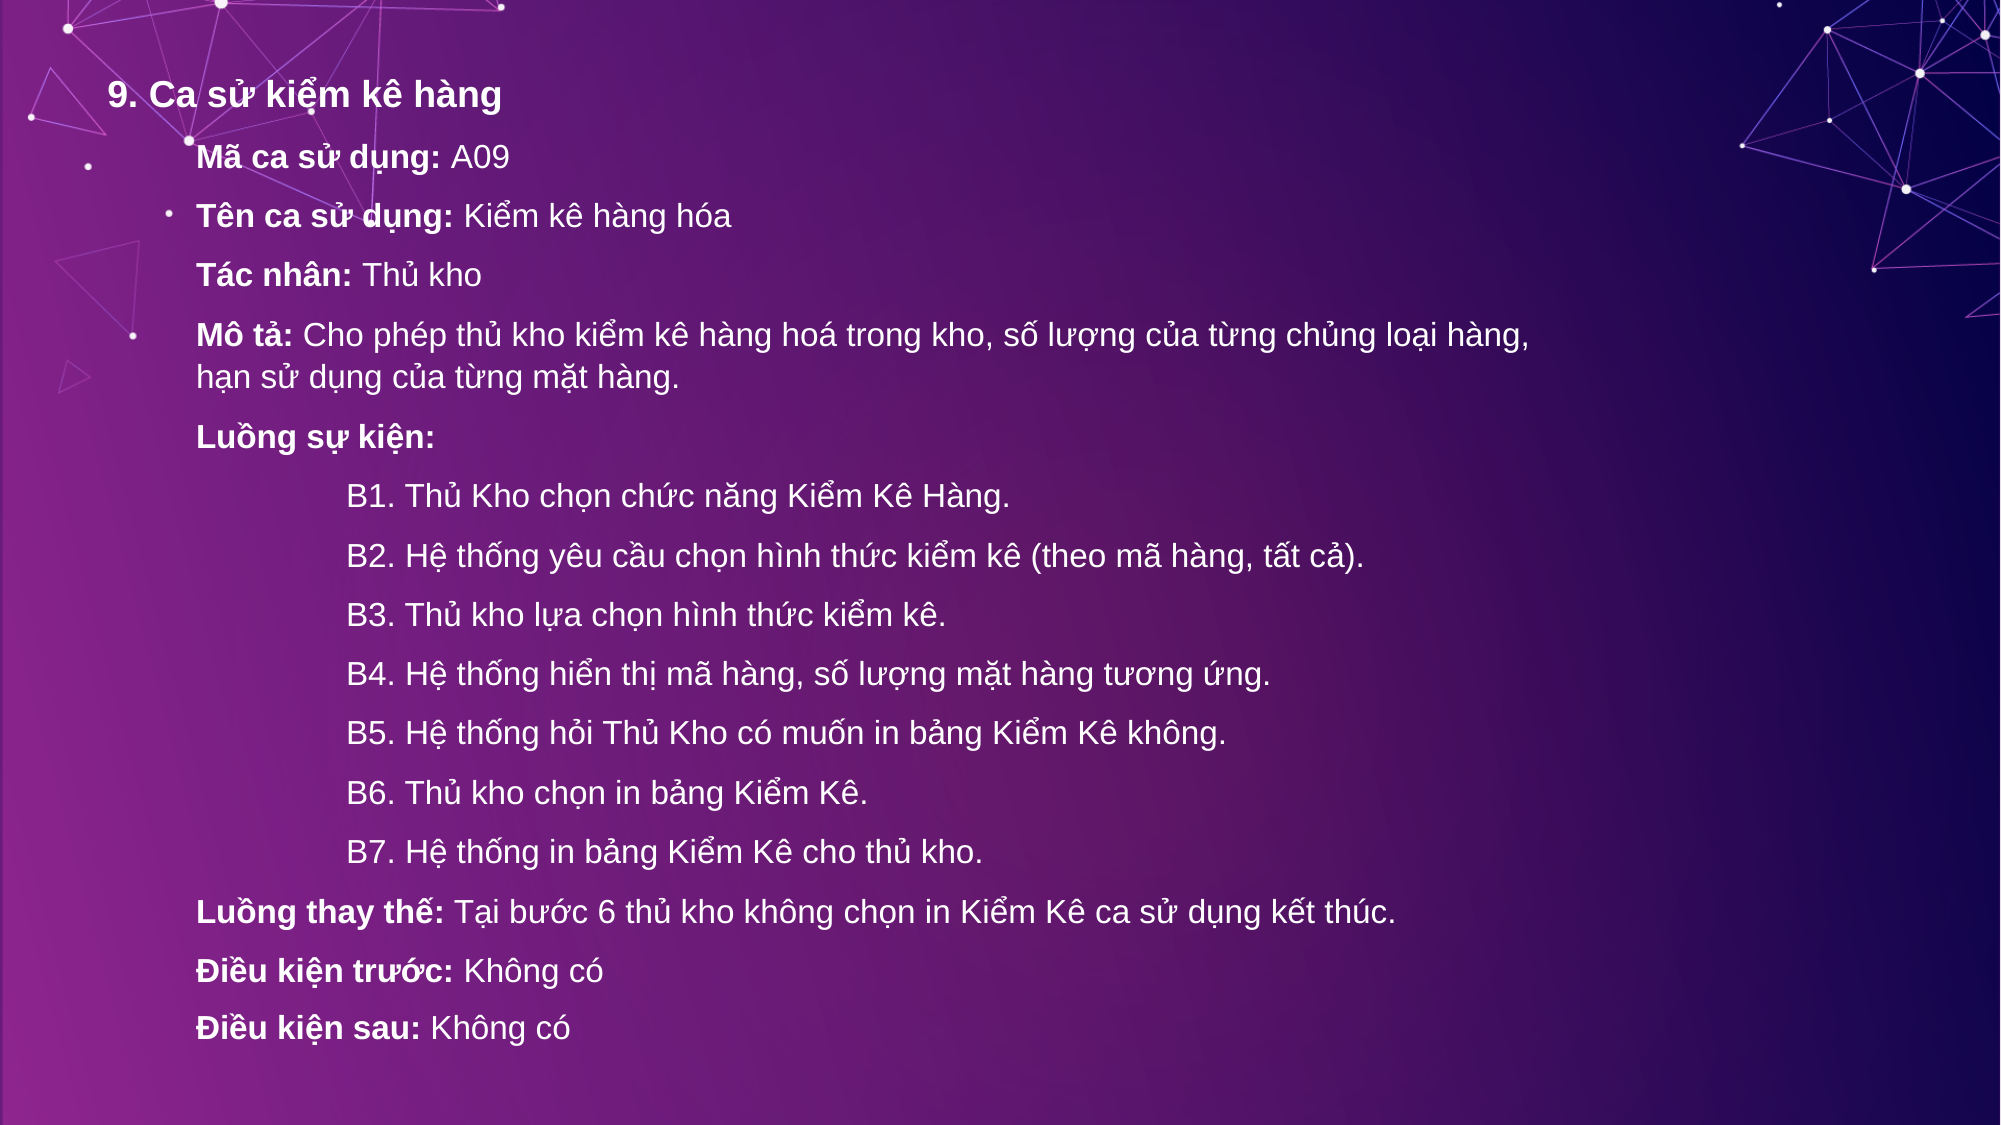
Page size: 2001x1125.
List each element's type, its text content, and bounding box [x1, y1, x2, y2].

text_box 9. Ca sử kiểm kê hàng Mã ca sử dụng: A09 Tên ca sử dụng: Kiểm kê hàng hóa Tác nhân: Thủ kho Mô tả: Cho phép thủ kho kiểm kê hàng hoá trong kho, số lượng của từng chủng loại hàng, hạn sử dụng của từng mặt hàng. Luồng sự kiện: B1. Thủ Kho chọn chức năng Kiểm Kê Hàng. B2. Hệ thống yêu cầu chọn hình thức kiểm kê (theo mã hàng, tất cả). B3. Thủ kho lựa chọn hình thức kiểm kê. B4. Hệ thống hiển thị mã hàng, số lượng mặt hàng tương ứng. B5. Hệ thống hỏi Thủ Kho có muốn in bảng Kiểm Kê không. B6. Thủ kho chọn in bảng Kiểm Kê. B7. Hệ thống in bảng Kiểm Kê cho thủ kho. Luồng thay thế: Tại bước 6 thủ kho không chọn in Kiểm Kê ca sử dụng kết thúc. Điều kiện trước: Không có Điều kiện sau: Không có [92, 60, 1604, 1054]
picture [0, 0, 2001, 1125]
